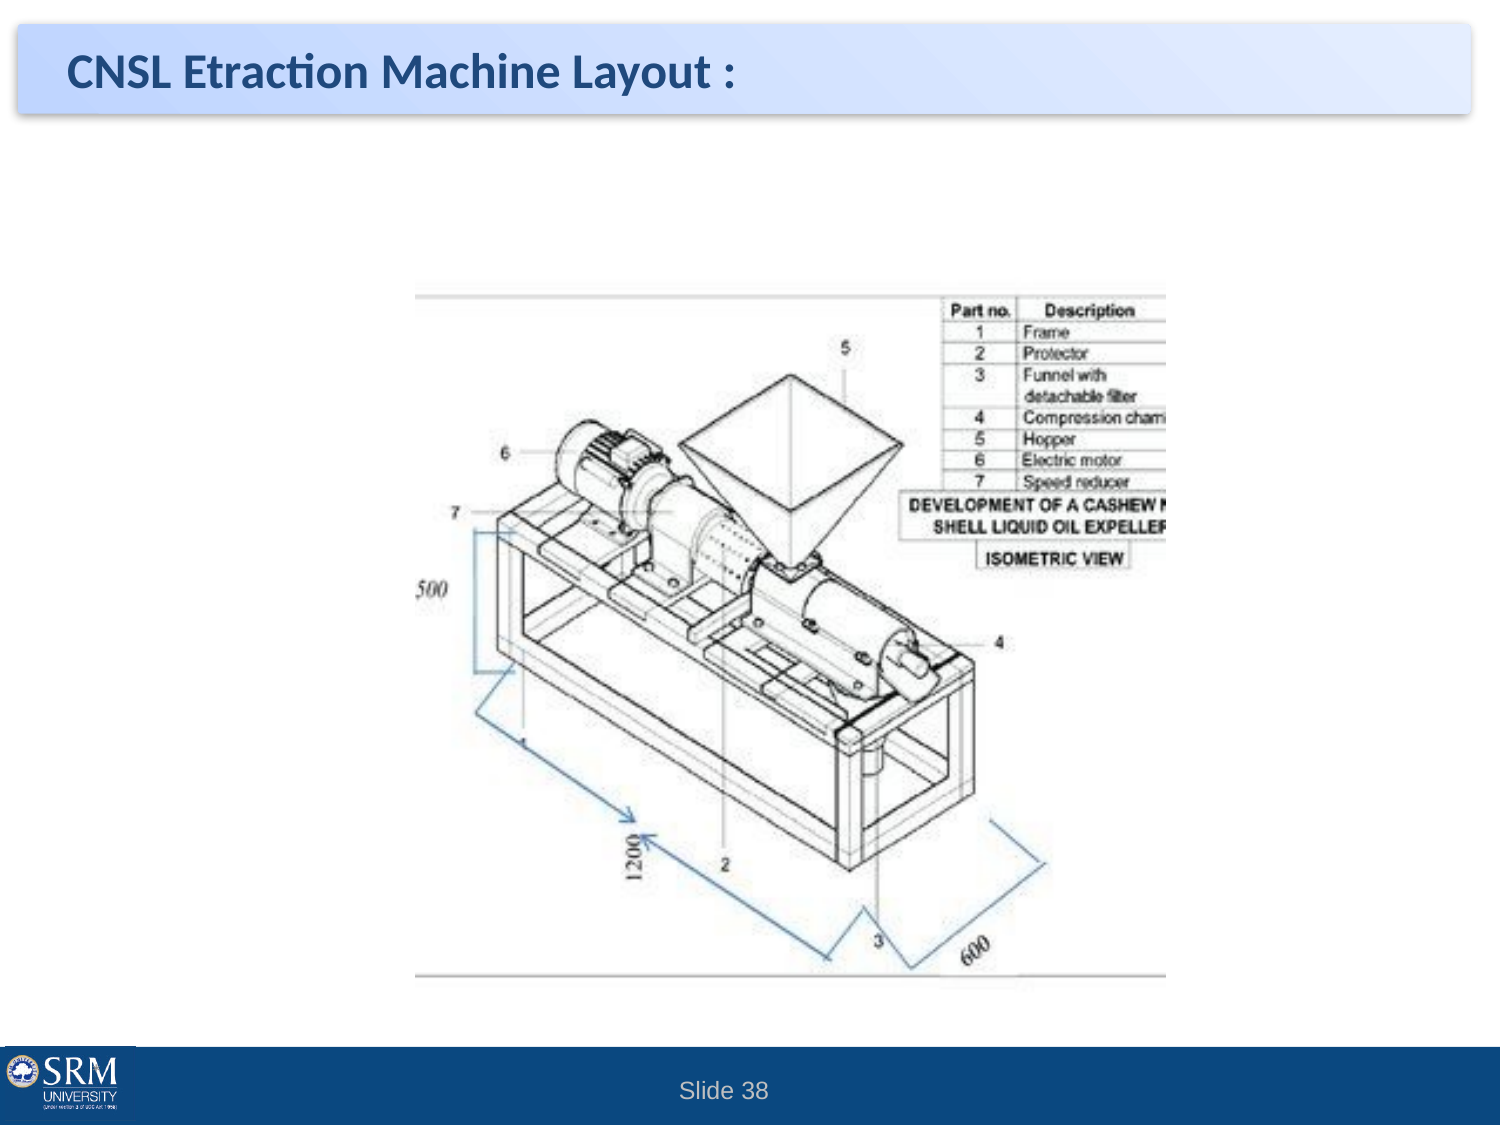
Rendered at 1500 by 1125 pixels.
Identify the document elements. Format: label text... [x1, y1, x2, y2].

text_box Slide 38 [549, 1059, 900, 1120]
text_box CNSL Etraction Machine Layout : [52, 30, 1280, 106]
text_box [17, 24, 1471, 114]
text_box * [75, 1042, 425, 1103]
picture [5, 1046, 136, 1121]
picture [415, 259, 1166, 1011]
text_box [140, 1046, 1500, 1125]
